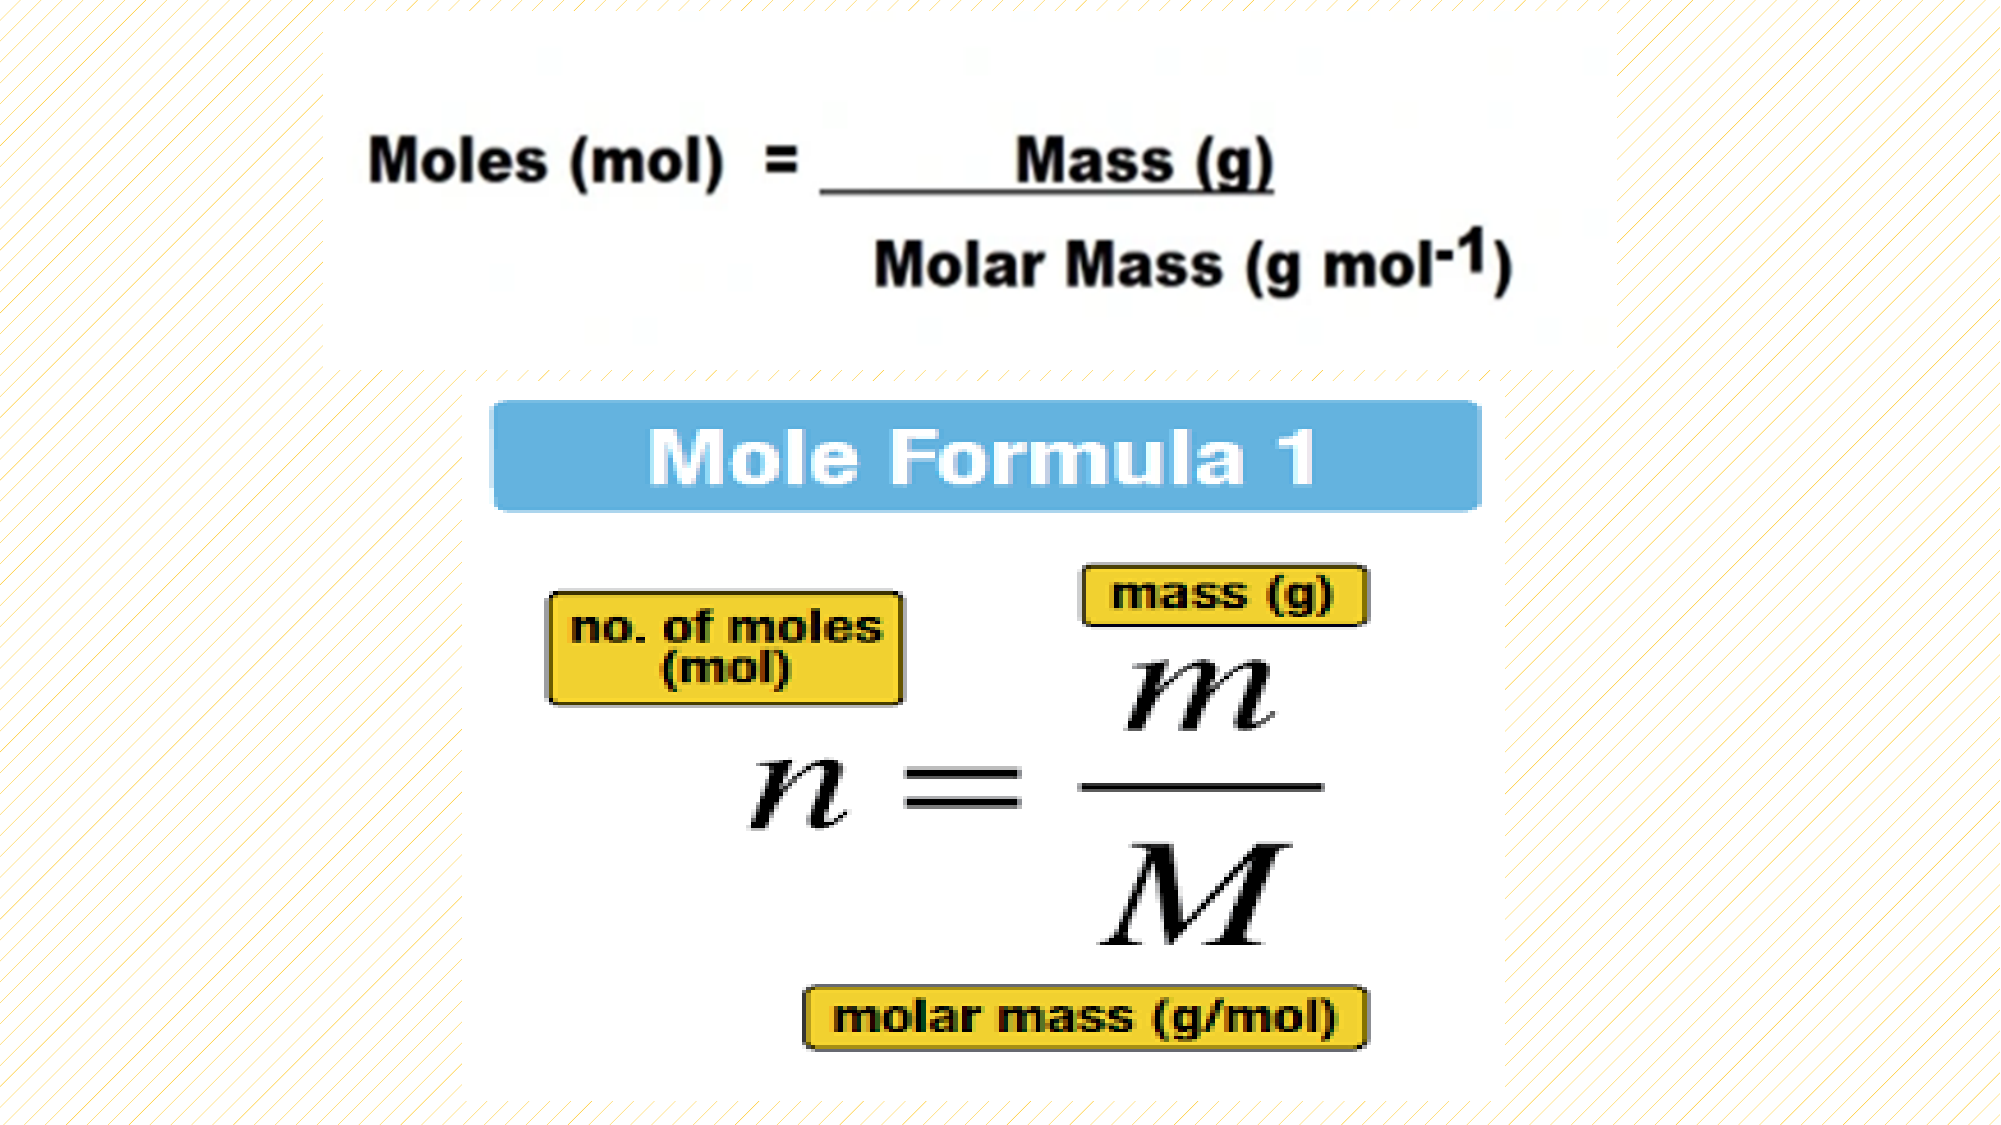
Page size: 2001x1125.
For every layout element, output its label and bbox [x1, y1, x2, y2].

picture [323, 11, 1617, 370]
picture [462, 381, 1505, 1101]
